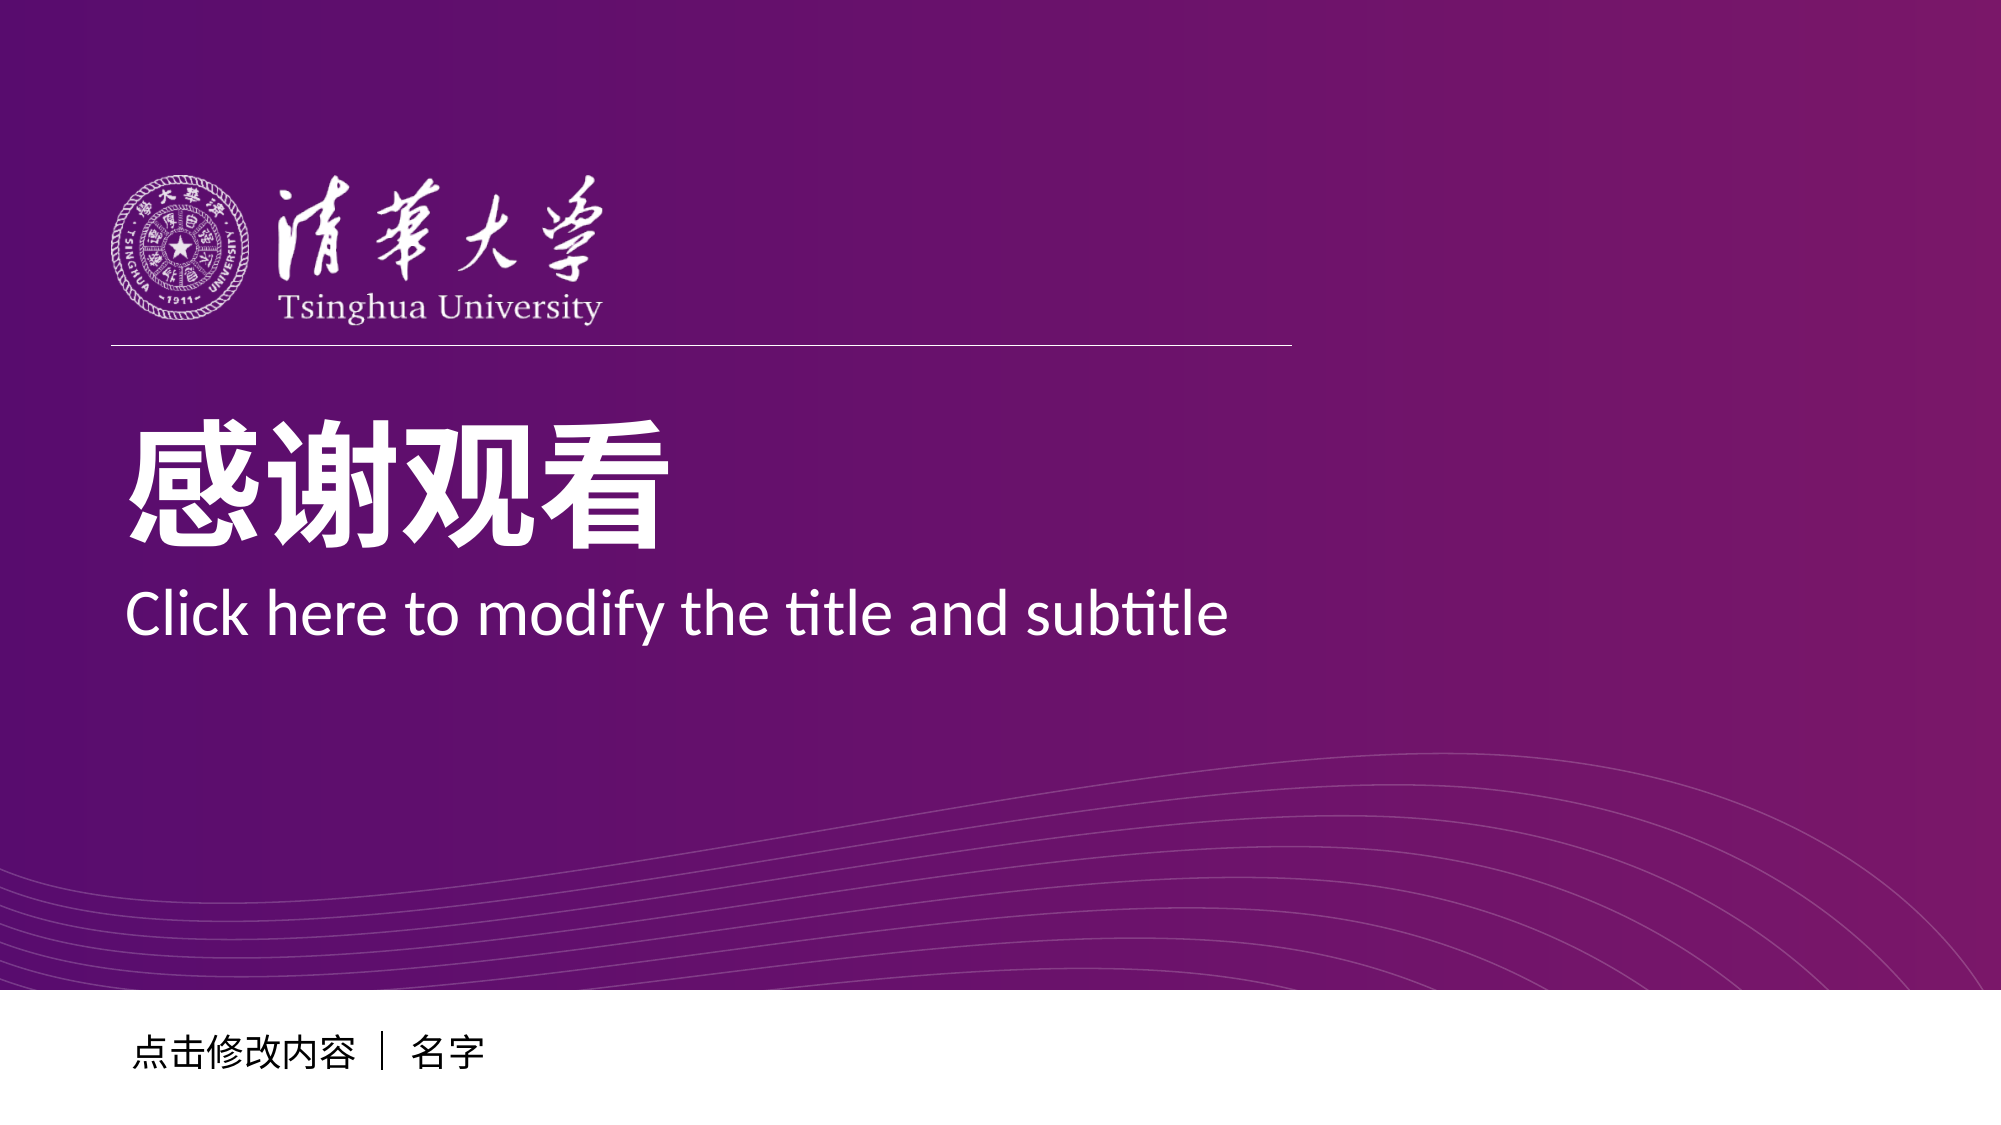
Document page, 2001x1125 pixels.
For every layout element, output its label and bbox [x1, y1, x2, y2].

text_box [110, 175, 604, 328]
text_box [0, 0, 2000, 991]
text_box [0, 117, 1977, 1125]
